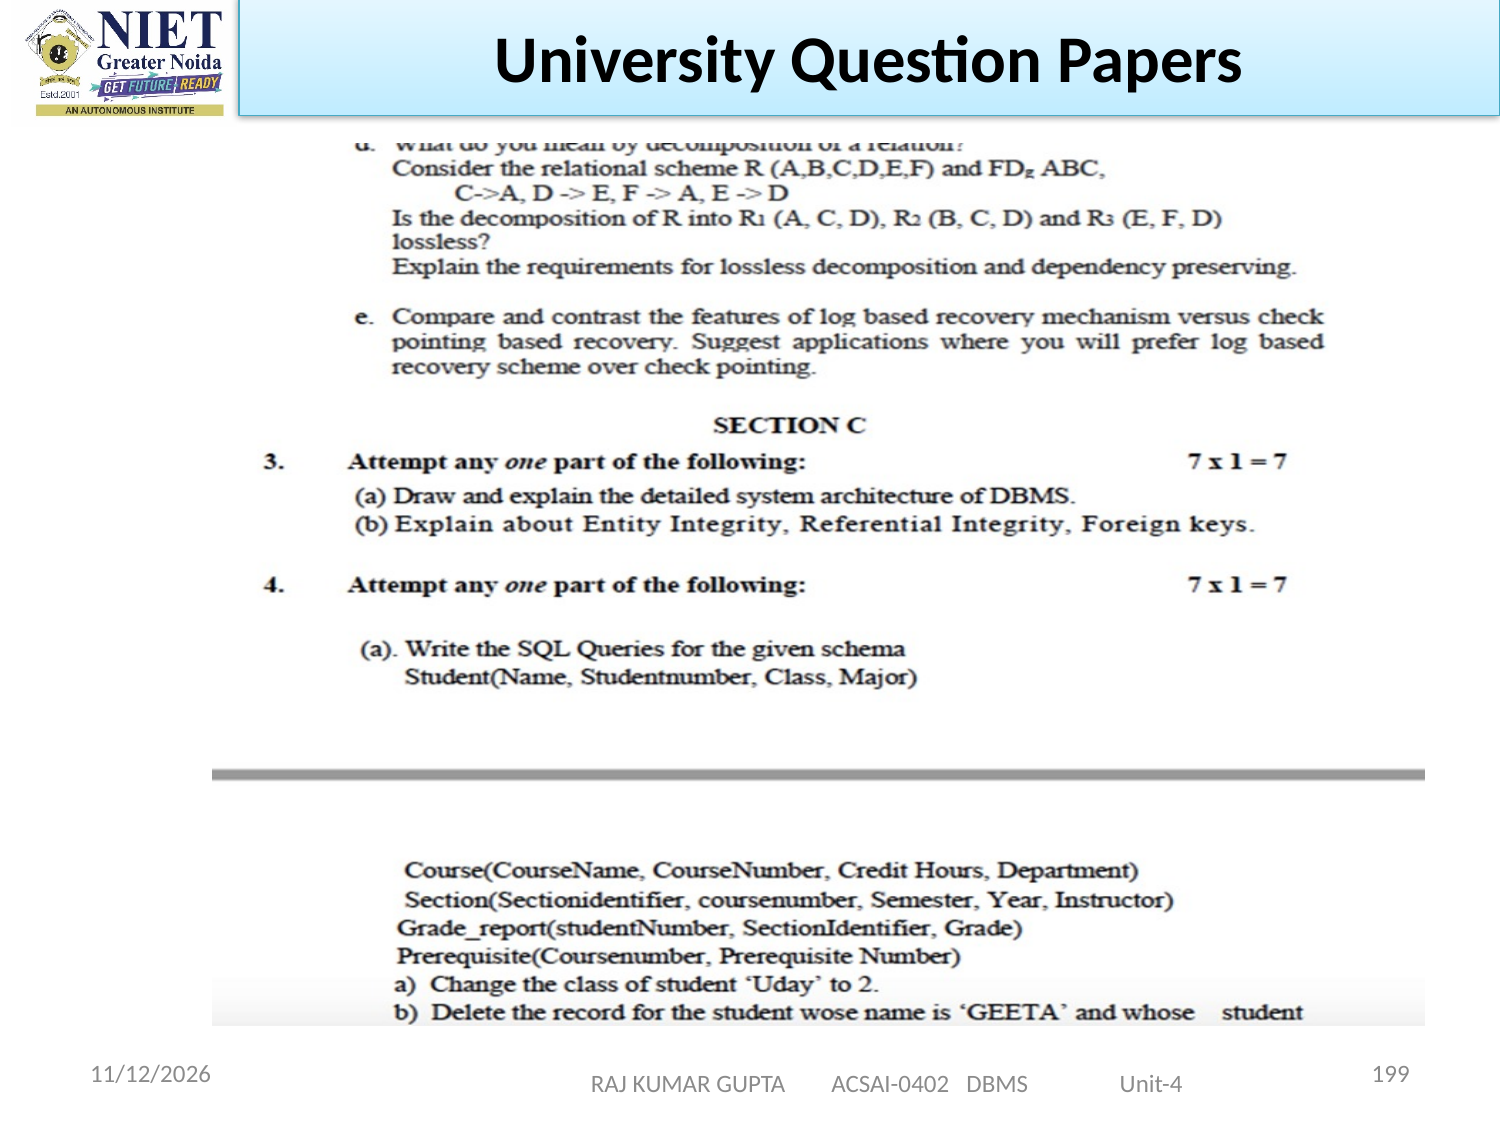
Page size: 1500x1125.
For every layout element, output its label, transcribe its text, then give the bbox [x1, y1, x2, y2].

footer RAJ KUMAR GUPTA ACSAI-0402 DBMS Unit-4 [512, 1062, 1074, 1103]
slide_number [75, 1042, 425, 1103]
title University Question Papers [238, 0, 1500, 116]
picture [10, 0, 237, 127]
slide_number 199 [1074, 1042, 1425, 1103]
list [212, 143, 1426, 1026]
